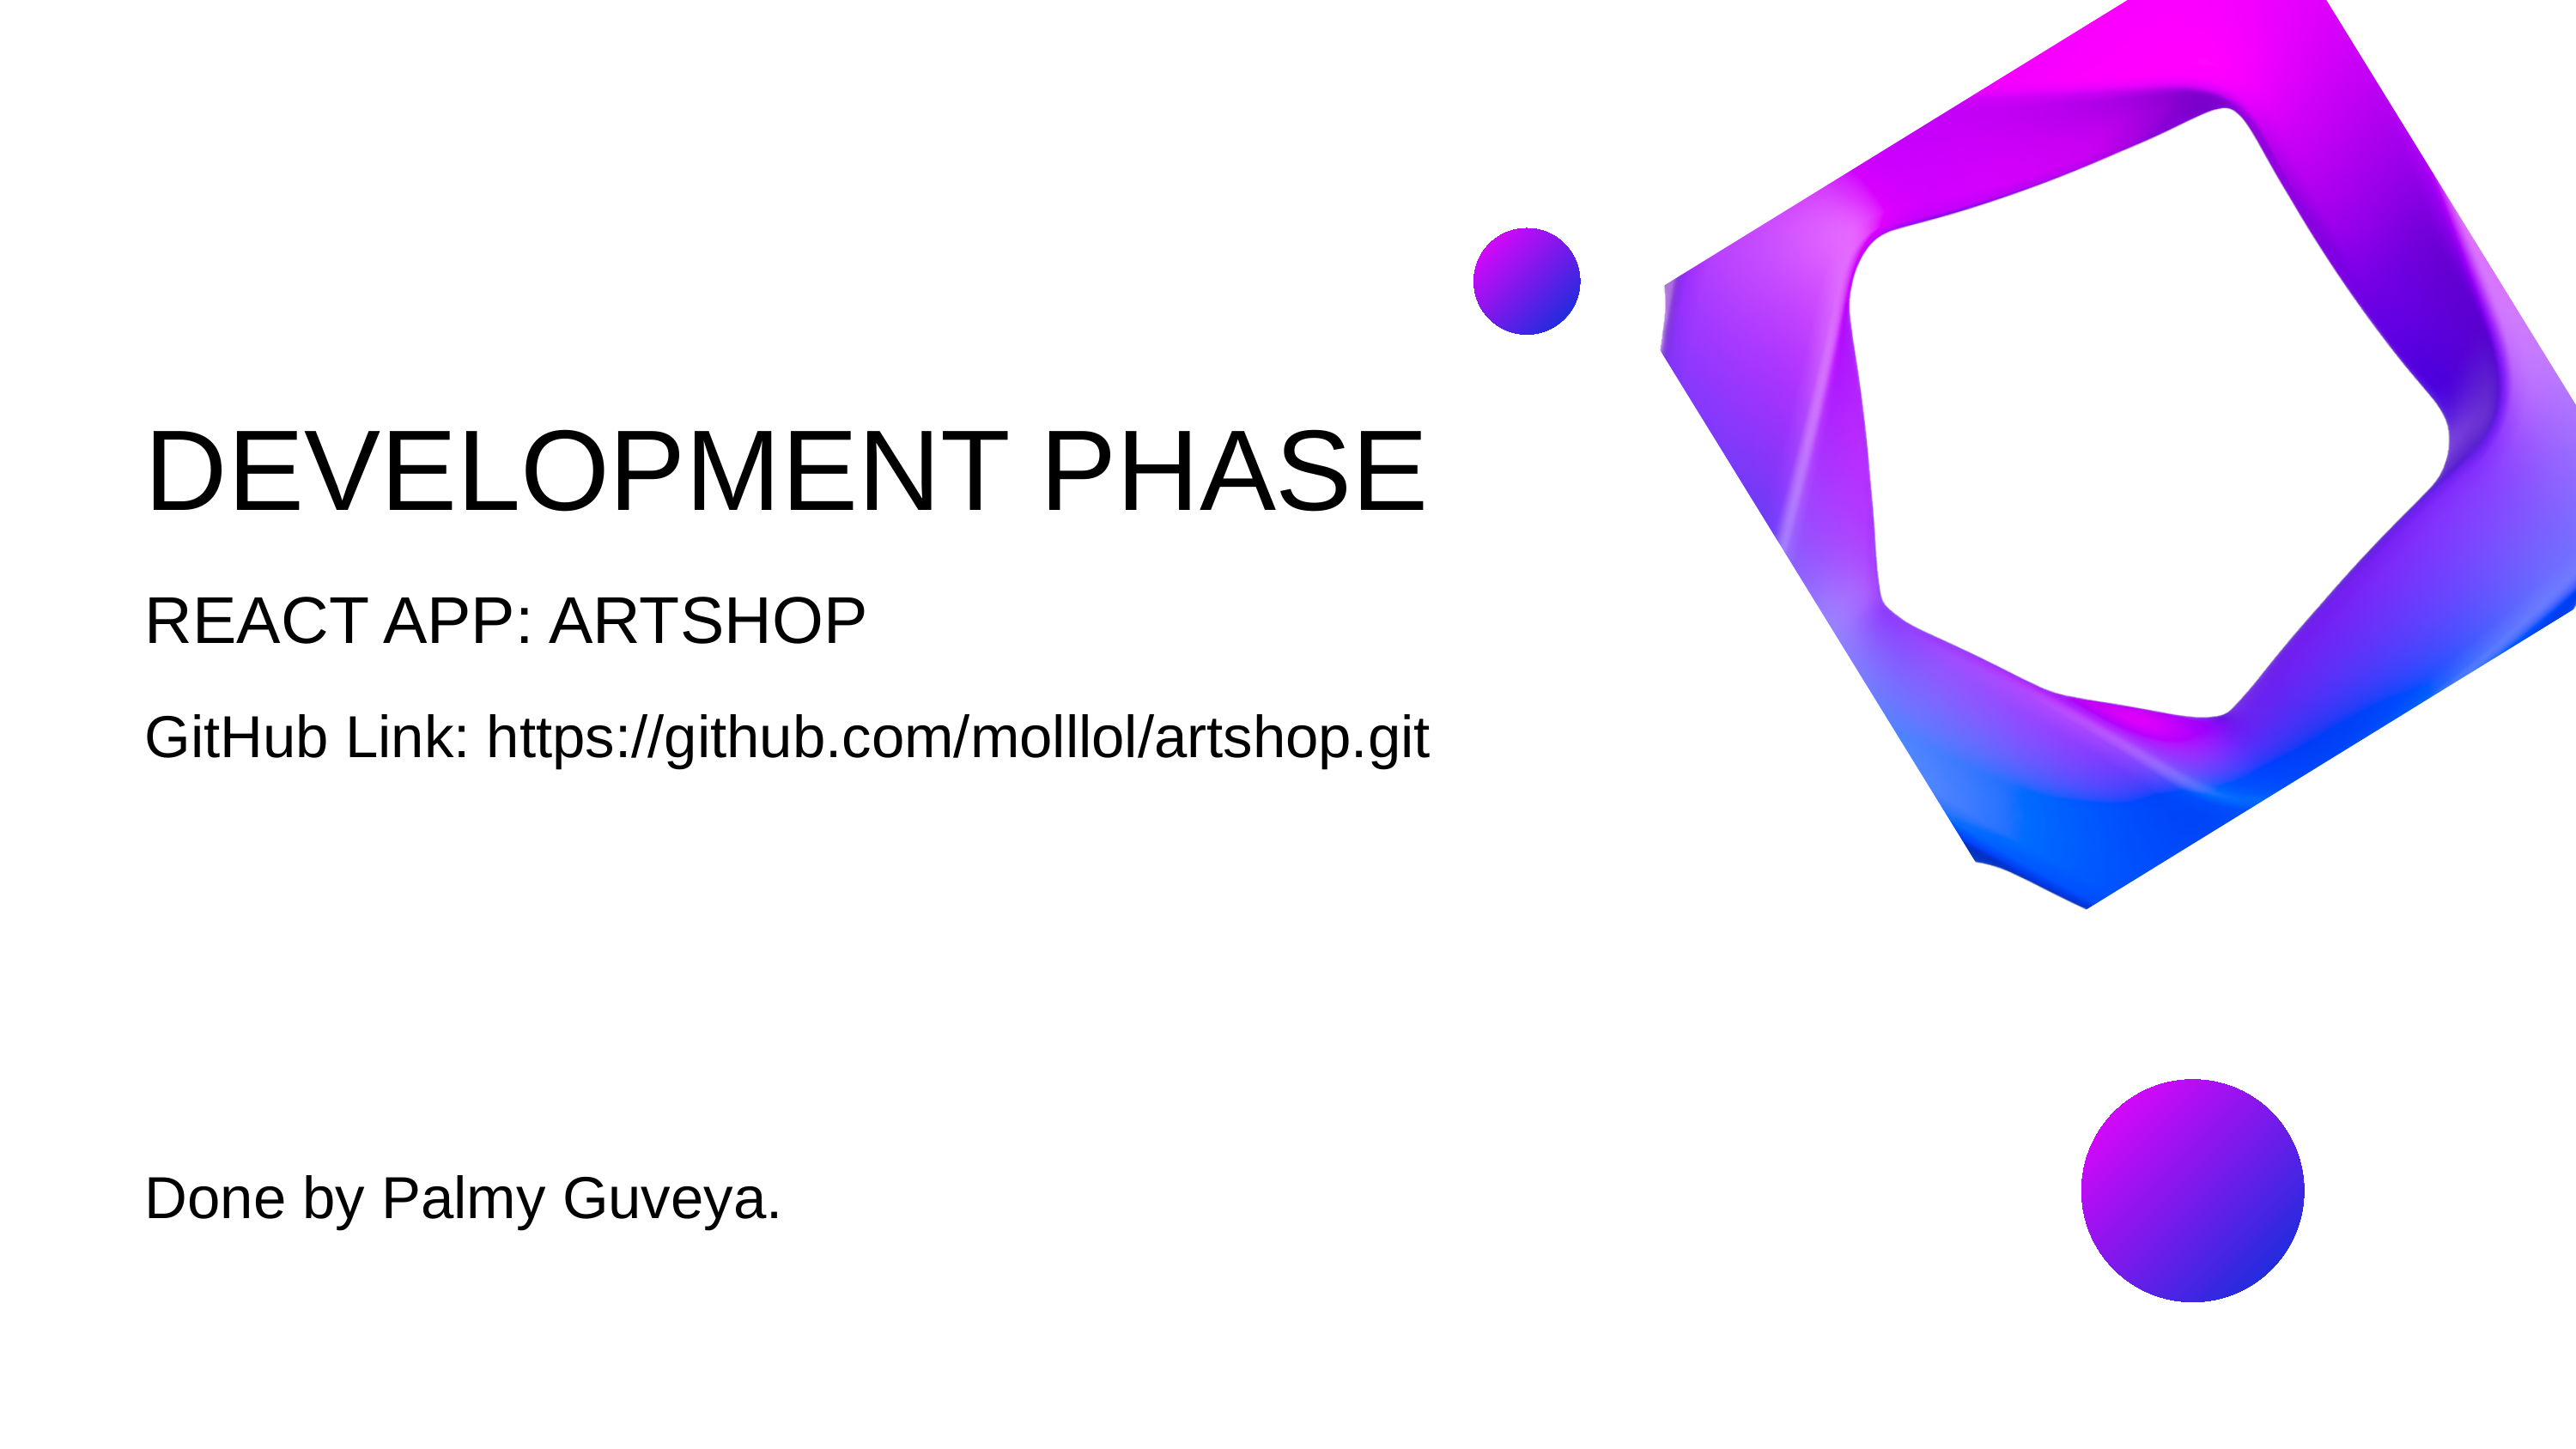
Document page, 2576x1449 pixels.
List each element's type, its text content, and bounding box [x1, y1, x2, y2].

text_box Done by Palmy Guveya. [144, 1148, 1156, 1231]
text_box REACT APP: ARTSHOP [144, 563, 1564, 657]
text_box [1631, 0, 2576, 946]
text_box GitHub Link: https://github.com/molllol/artshop.git [144, 687, 1824, 770]
text_box DEVELOPMENT PHASE [144, 373, 1564, 534]
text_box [2081, 1079, 2305, 1302]
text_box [1473, 227, 1581, 335]
